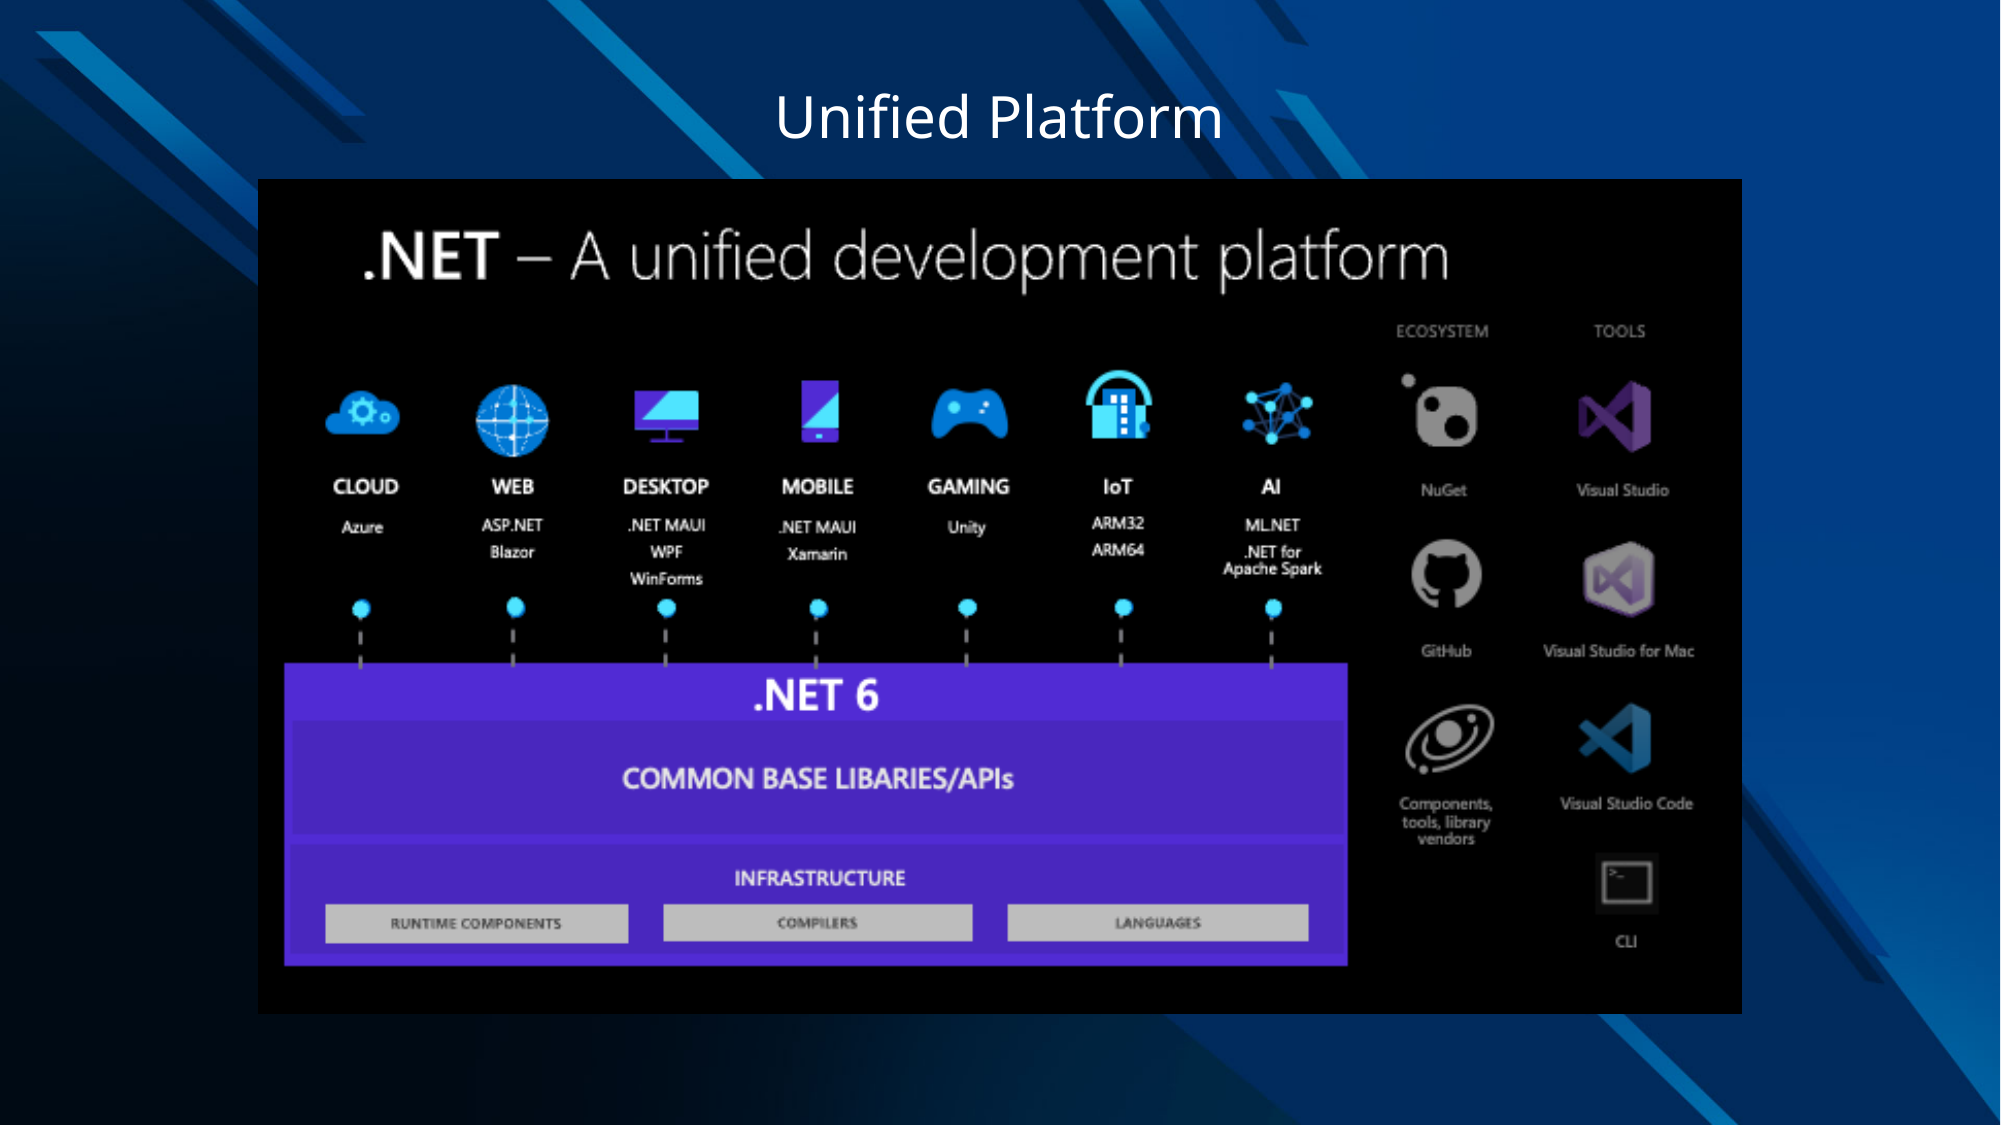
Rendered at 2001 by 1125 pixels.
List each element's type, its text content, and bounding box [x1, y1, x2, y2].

picture [0, 0, 2001, 1125]
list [258, 179, 1742, 1014]
title Unified Platform [137, 59, 1863, 180]
